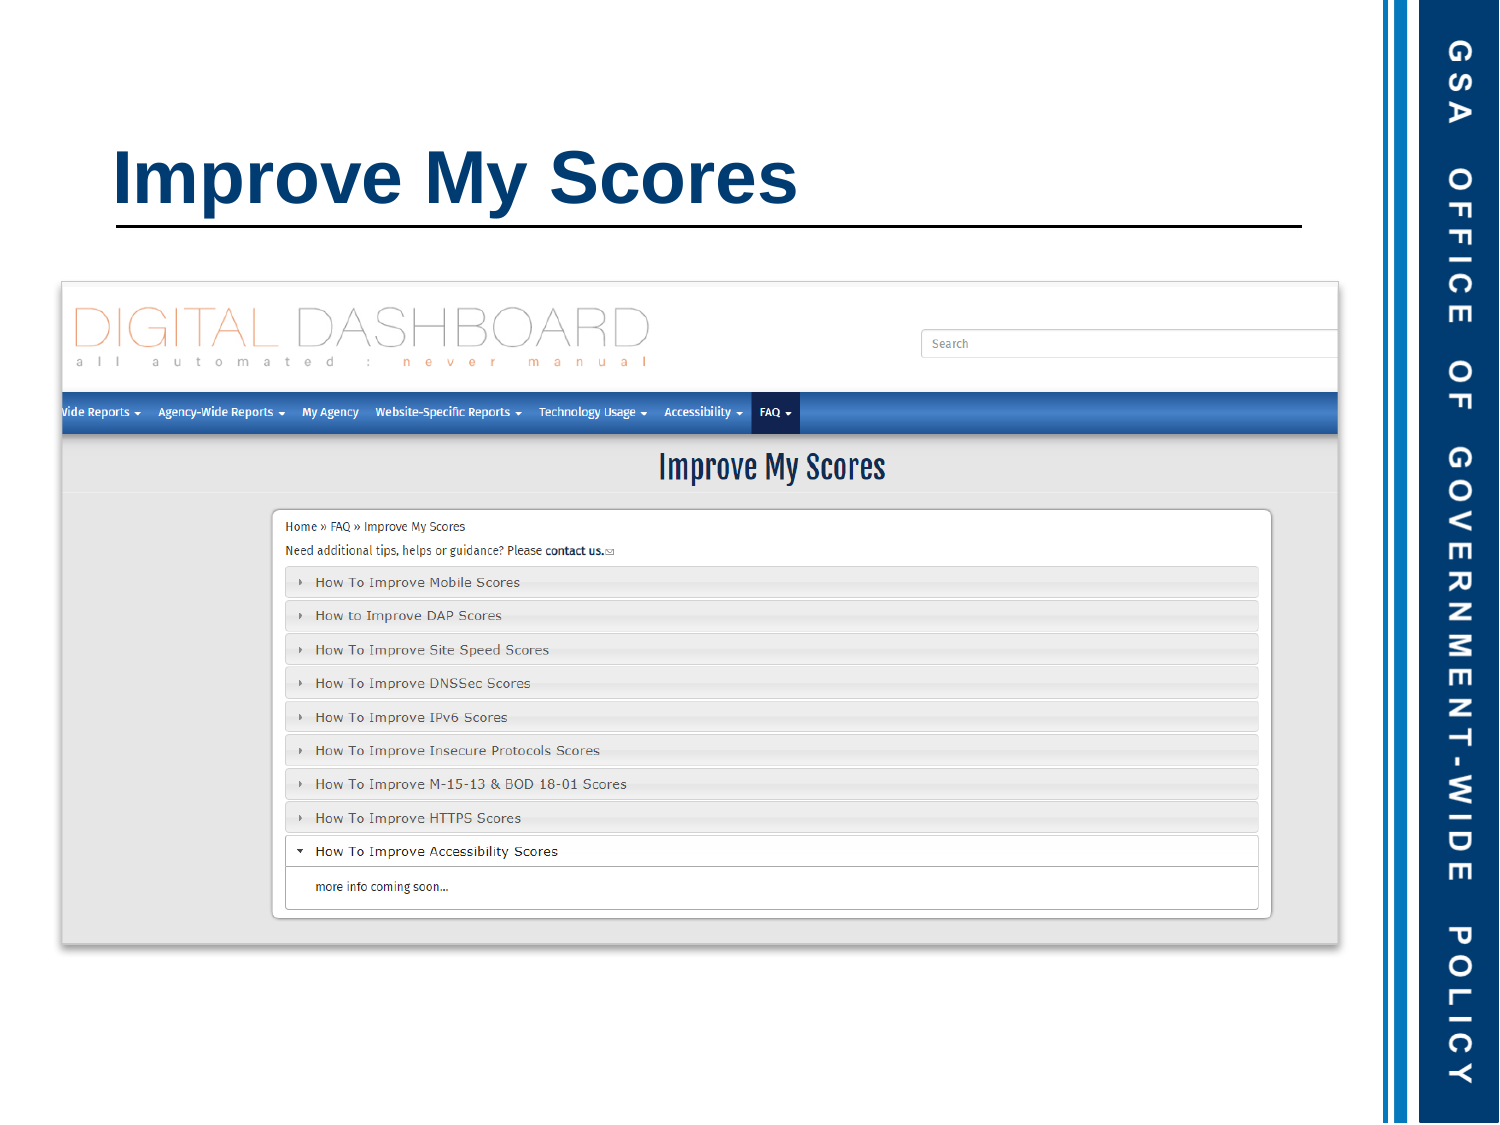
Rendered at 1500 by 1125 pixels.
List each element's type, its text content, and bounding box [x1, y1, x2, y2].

picture [1383, 0, 1500, 1124]
picture [62, 281, 1338, 944]
title Improve My Scores [97, 40, 1302, 234]
